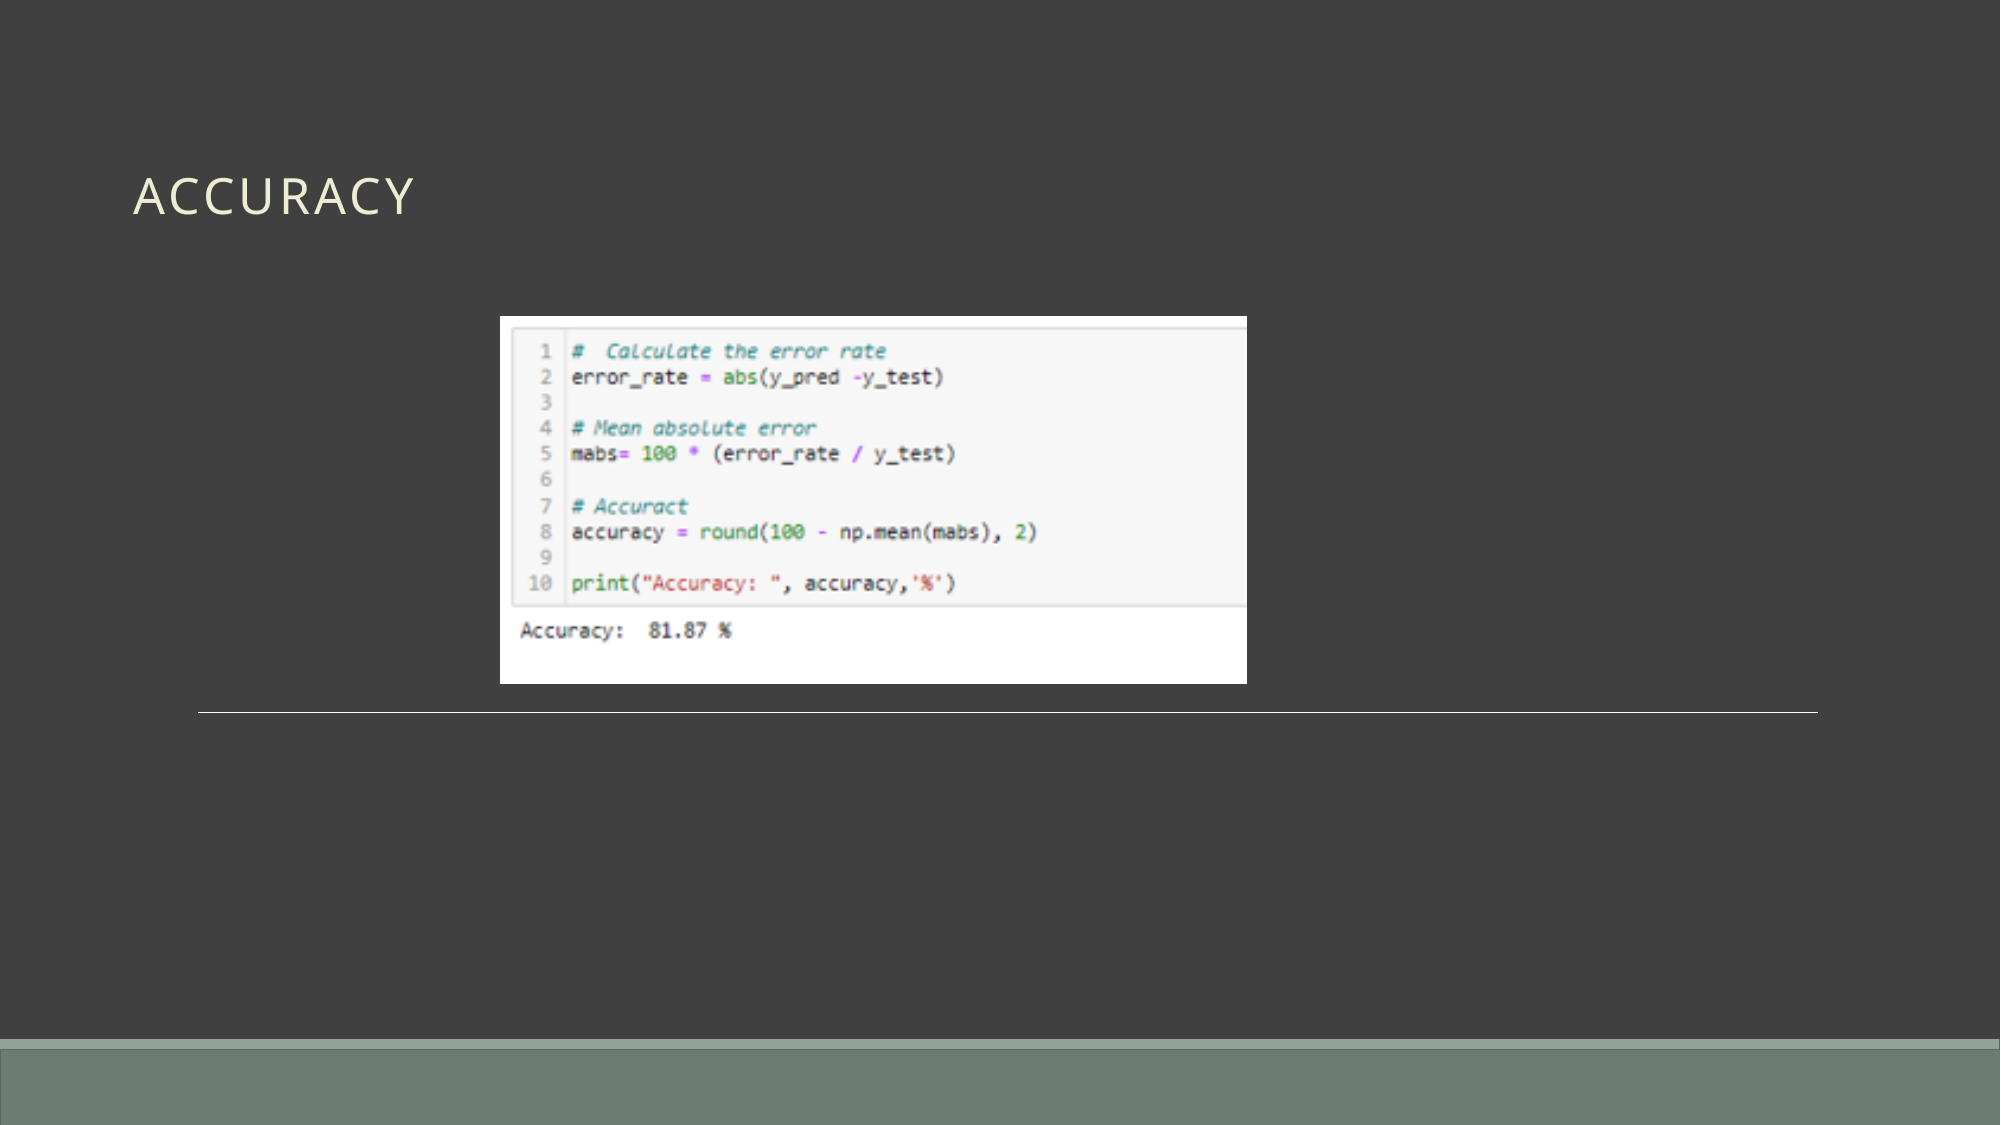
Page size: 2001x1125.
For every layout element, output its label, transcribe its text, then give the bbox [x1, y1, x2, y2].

list Accuracy [118, 164, 1769, 352]
picture [500, 316, 1247, 685]
